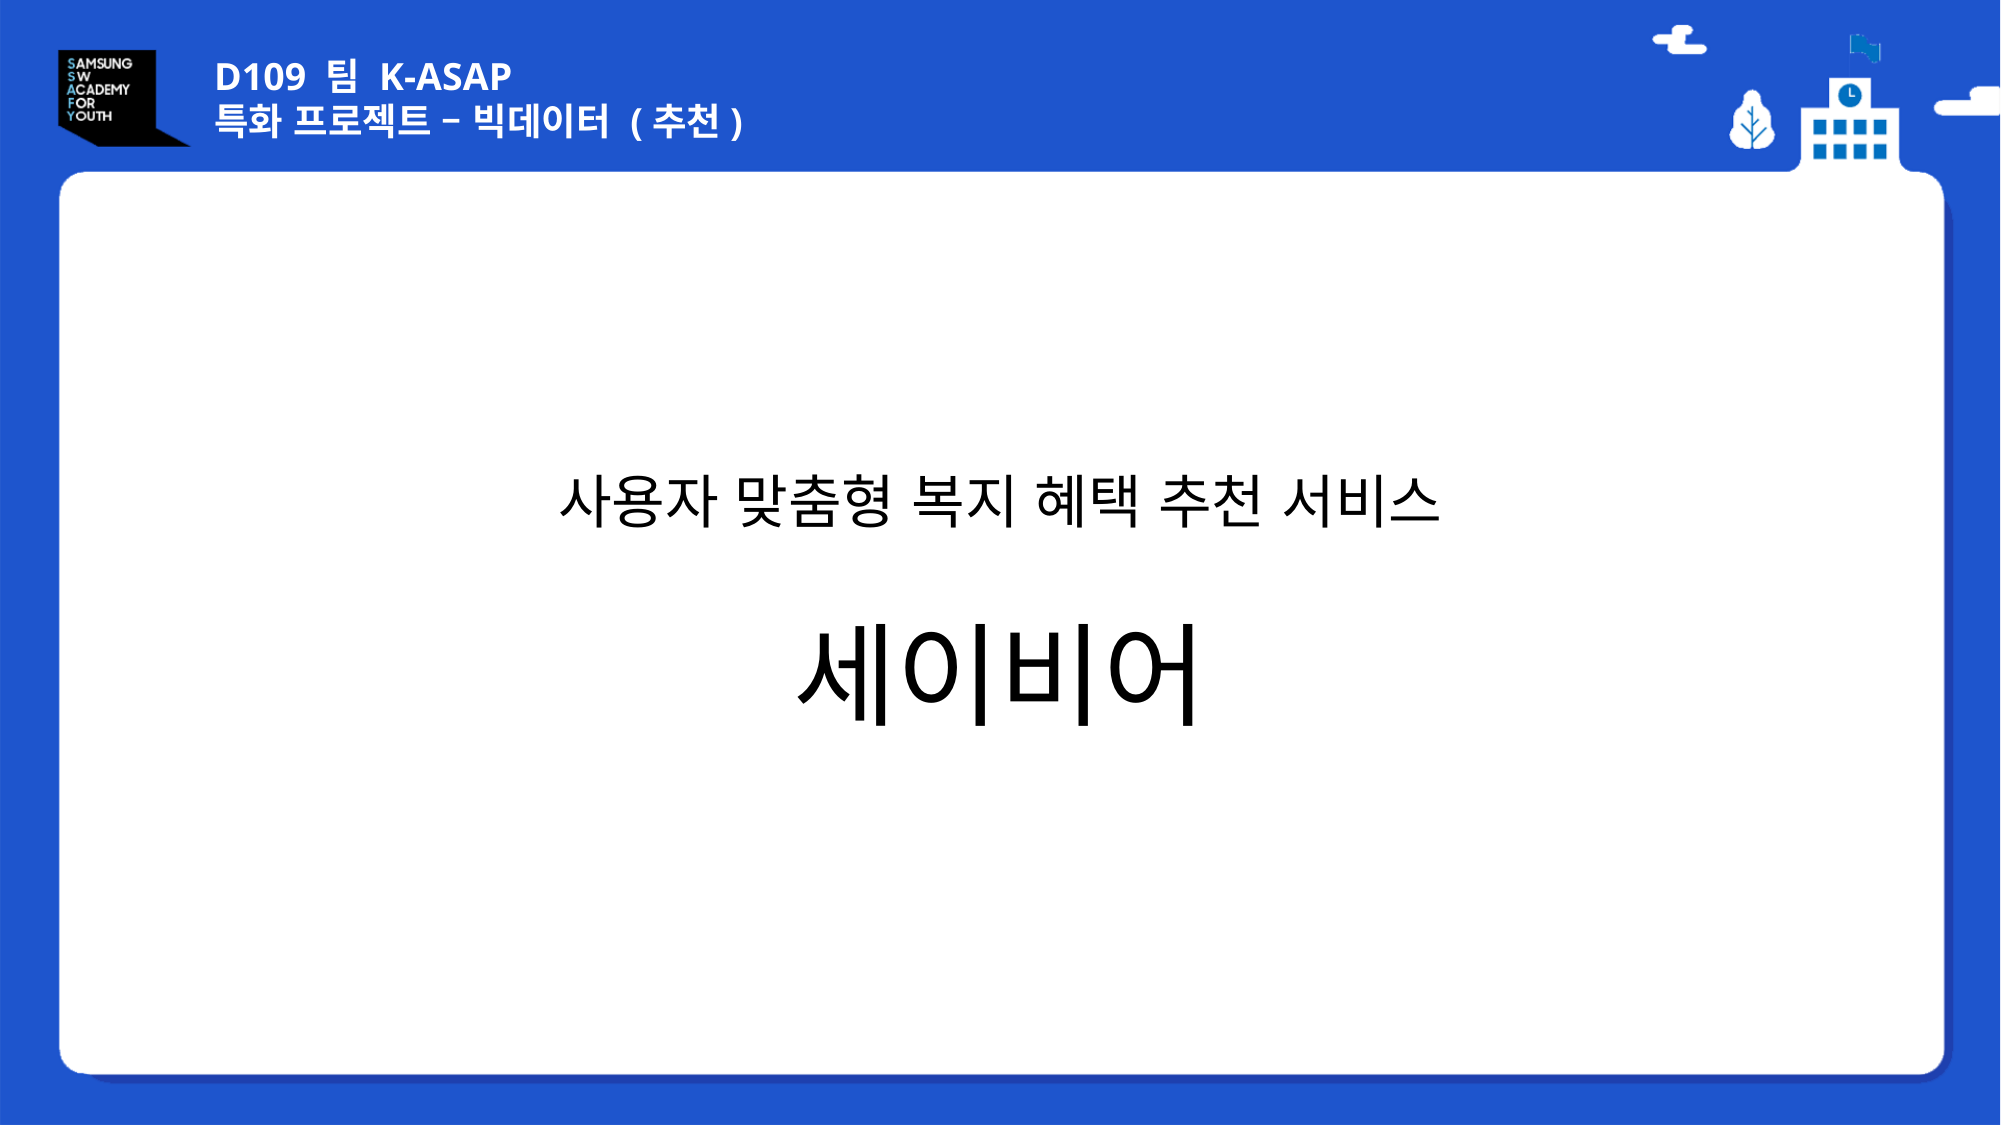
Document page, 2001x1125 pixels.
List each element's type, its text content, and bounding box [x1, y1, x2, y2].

text_box 사용자 맞춤형 복지 혜택 추천 서비스 세이비어 [493, 457, 1507, 748]
text_box D109 팀 K-ASAP 특화 프로젝트 – 빅데이터 (추천) [199, 45, 758, 151]
picture [0, 0, 2001, 1125]
